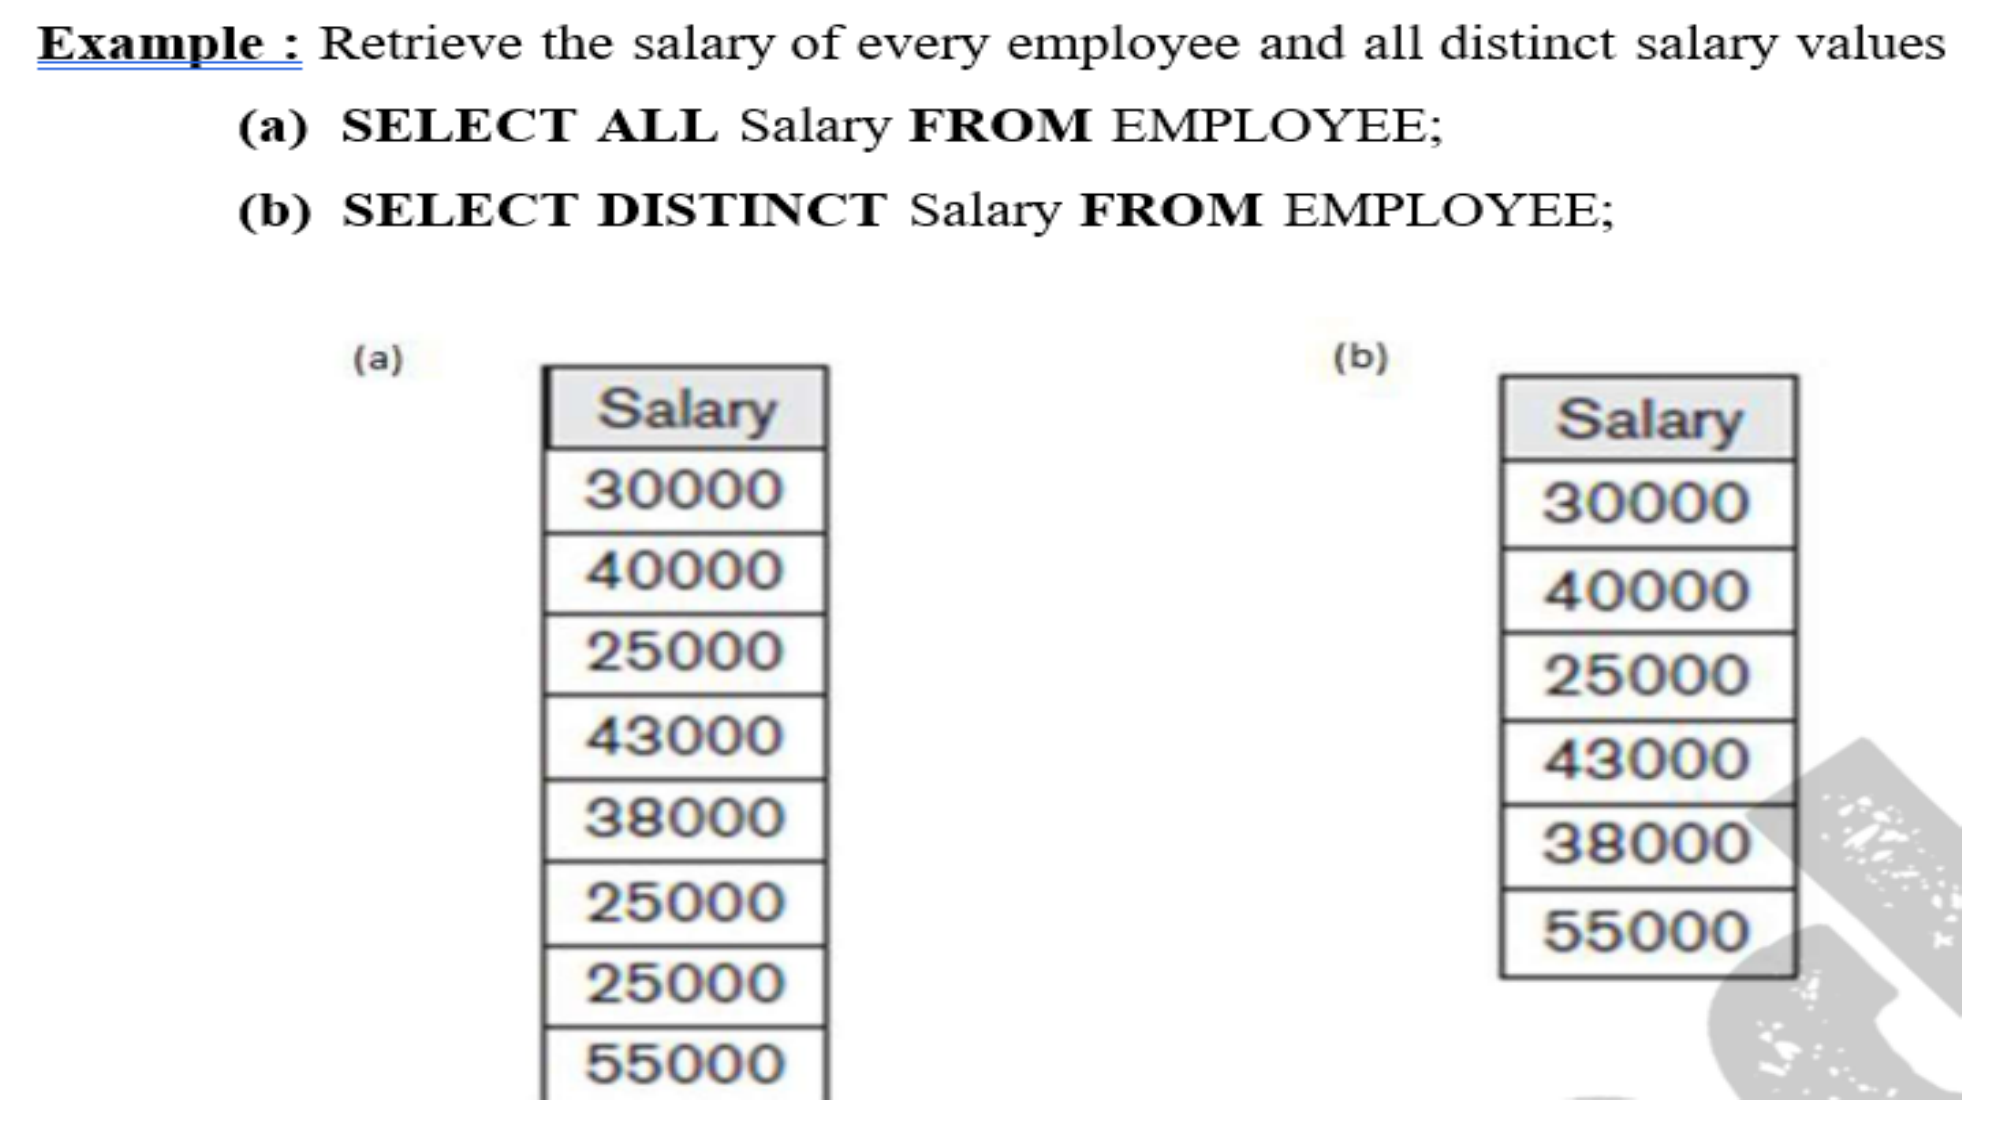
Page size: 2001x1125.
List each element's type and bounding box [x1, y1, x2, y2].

list [0, 0, 1962, 1100]
